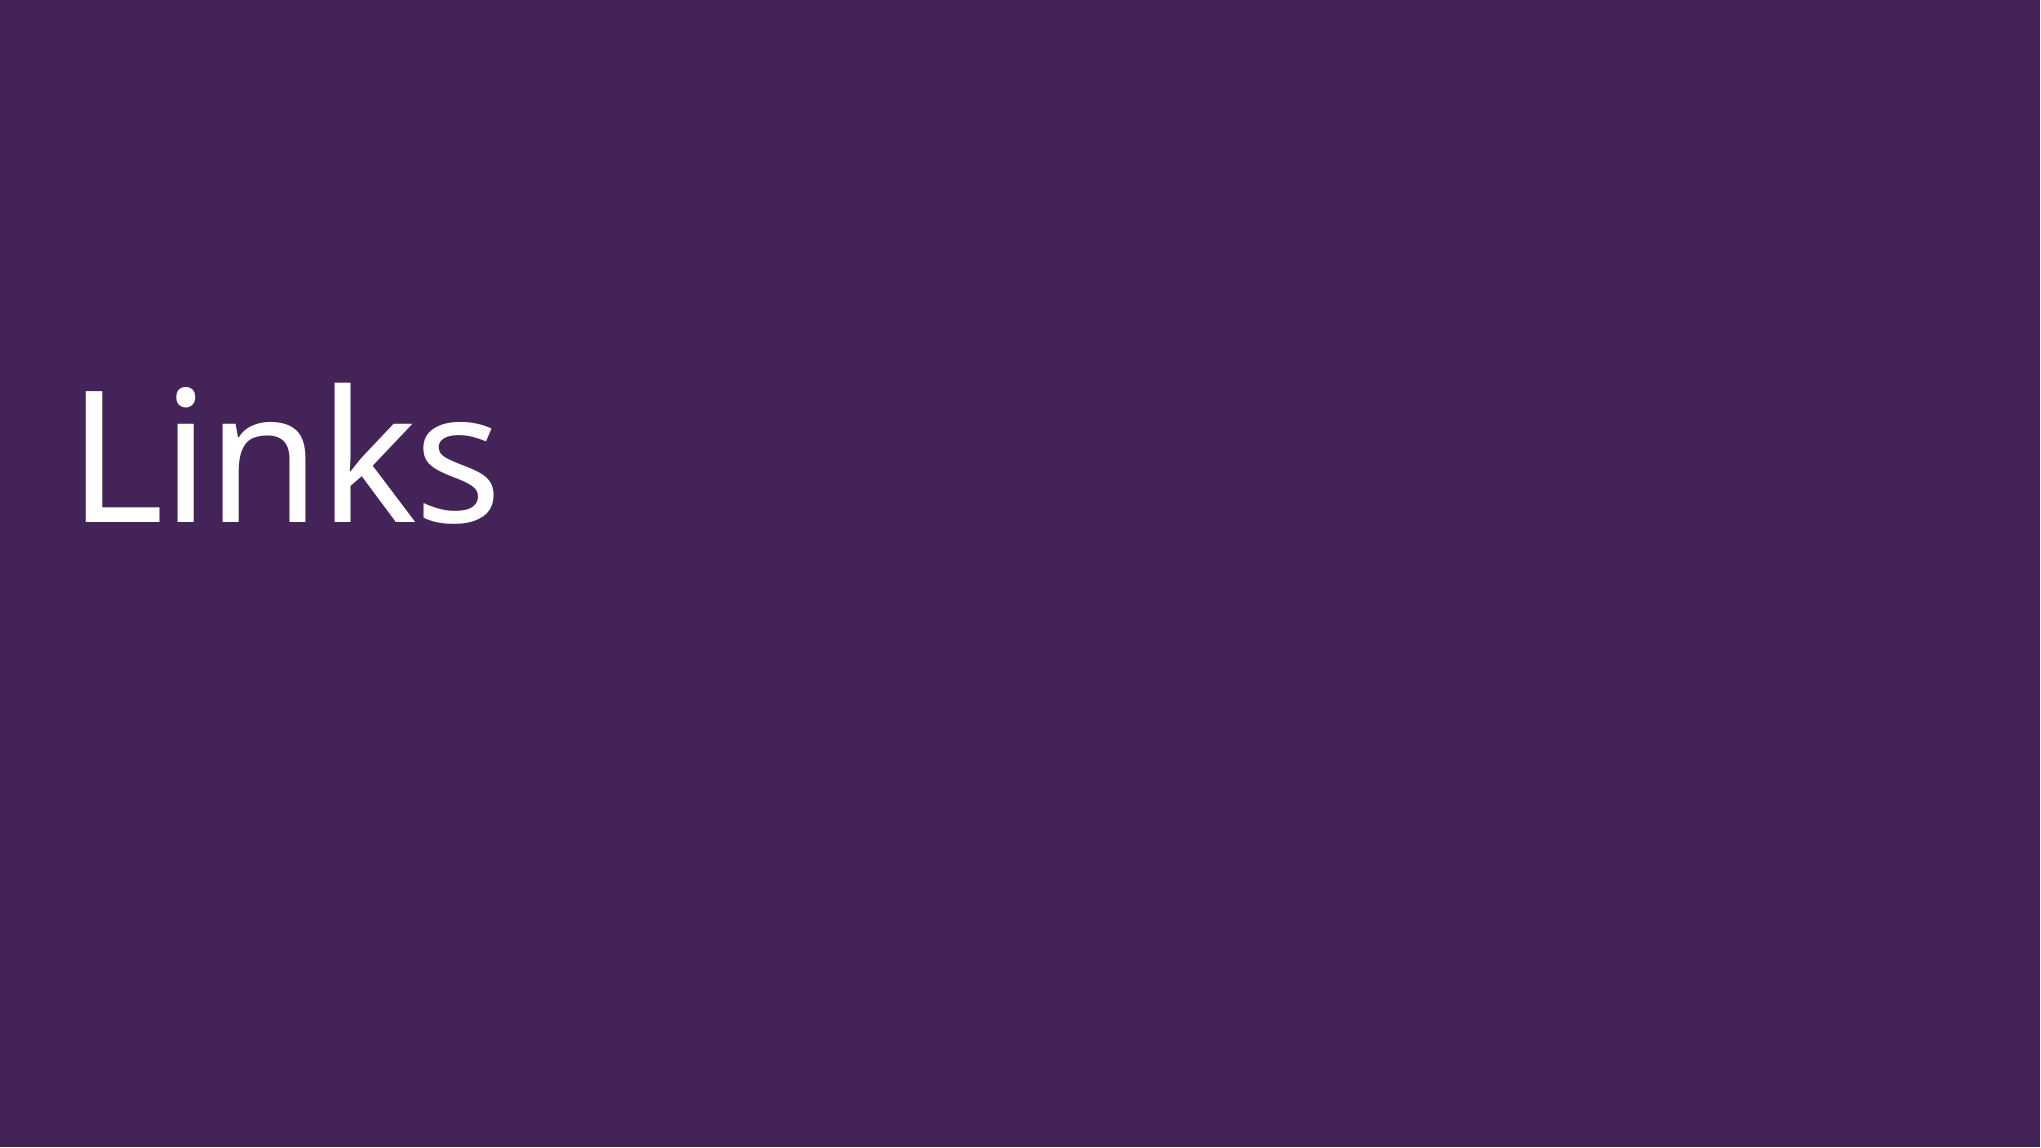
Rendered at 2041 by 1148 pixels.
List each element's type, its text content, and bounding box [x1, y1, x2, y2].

title Links [45, 348, 1996, 1087]
